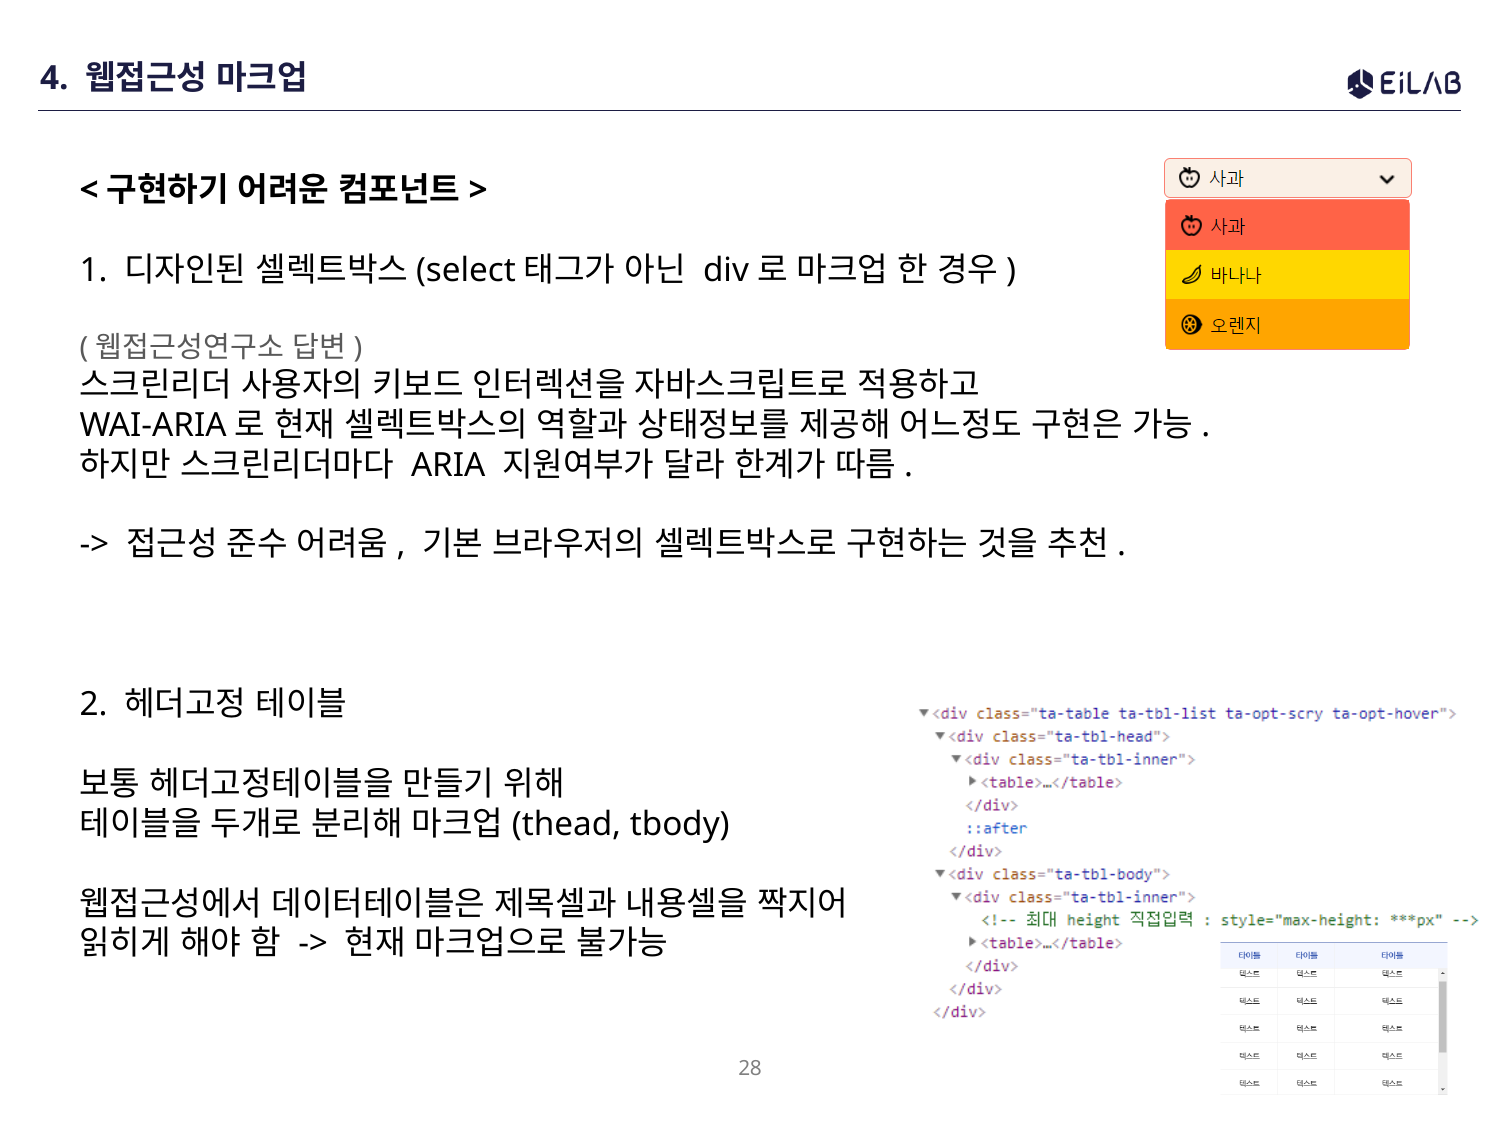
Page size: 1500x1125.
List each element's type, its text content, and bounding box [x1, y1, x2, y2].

title 4. 웹접근성 마크업 [40, 43, 1334, 110]
picture [906, 703, 1483, 1095]
picture [1163, 151, 1413, 352]
text_box <구현하기 어려운 컴포넌트> 1. 디자인된 셀렉트박스(select태그가 아닌 div로 마크업 한 경우) (웹접근성연구소 답변) 스크린리더 사용자의 키보드 인터렉션을 자바스크립트로 적용하고 WAI-ARIA로 현재 셀렉트박스의 역할과 상태정보를 제공해 어느정도 구현은 가능. 하지만 스크린리더마다 ARIA 지원여부가 달라 한계가 따름. -> 접근성 준수 어려움, 기본 브라우저의 셀렉트박스로 구현하는 것을 추천. 2. 헤더고정 테이블 보통 헤더고정테이블을 만들기 위해 테이블을 두개로 분리해 마크업(thead, tbody) 웹접근성에서 데이터테이블은 제목셀과 내용셀을 짝지어 읽히게 해야 함 -> 현재 마크업으로 불가능 [64, 160, 1471, 969]
picture [1347, 68, 1461, 99]
